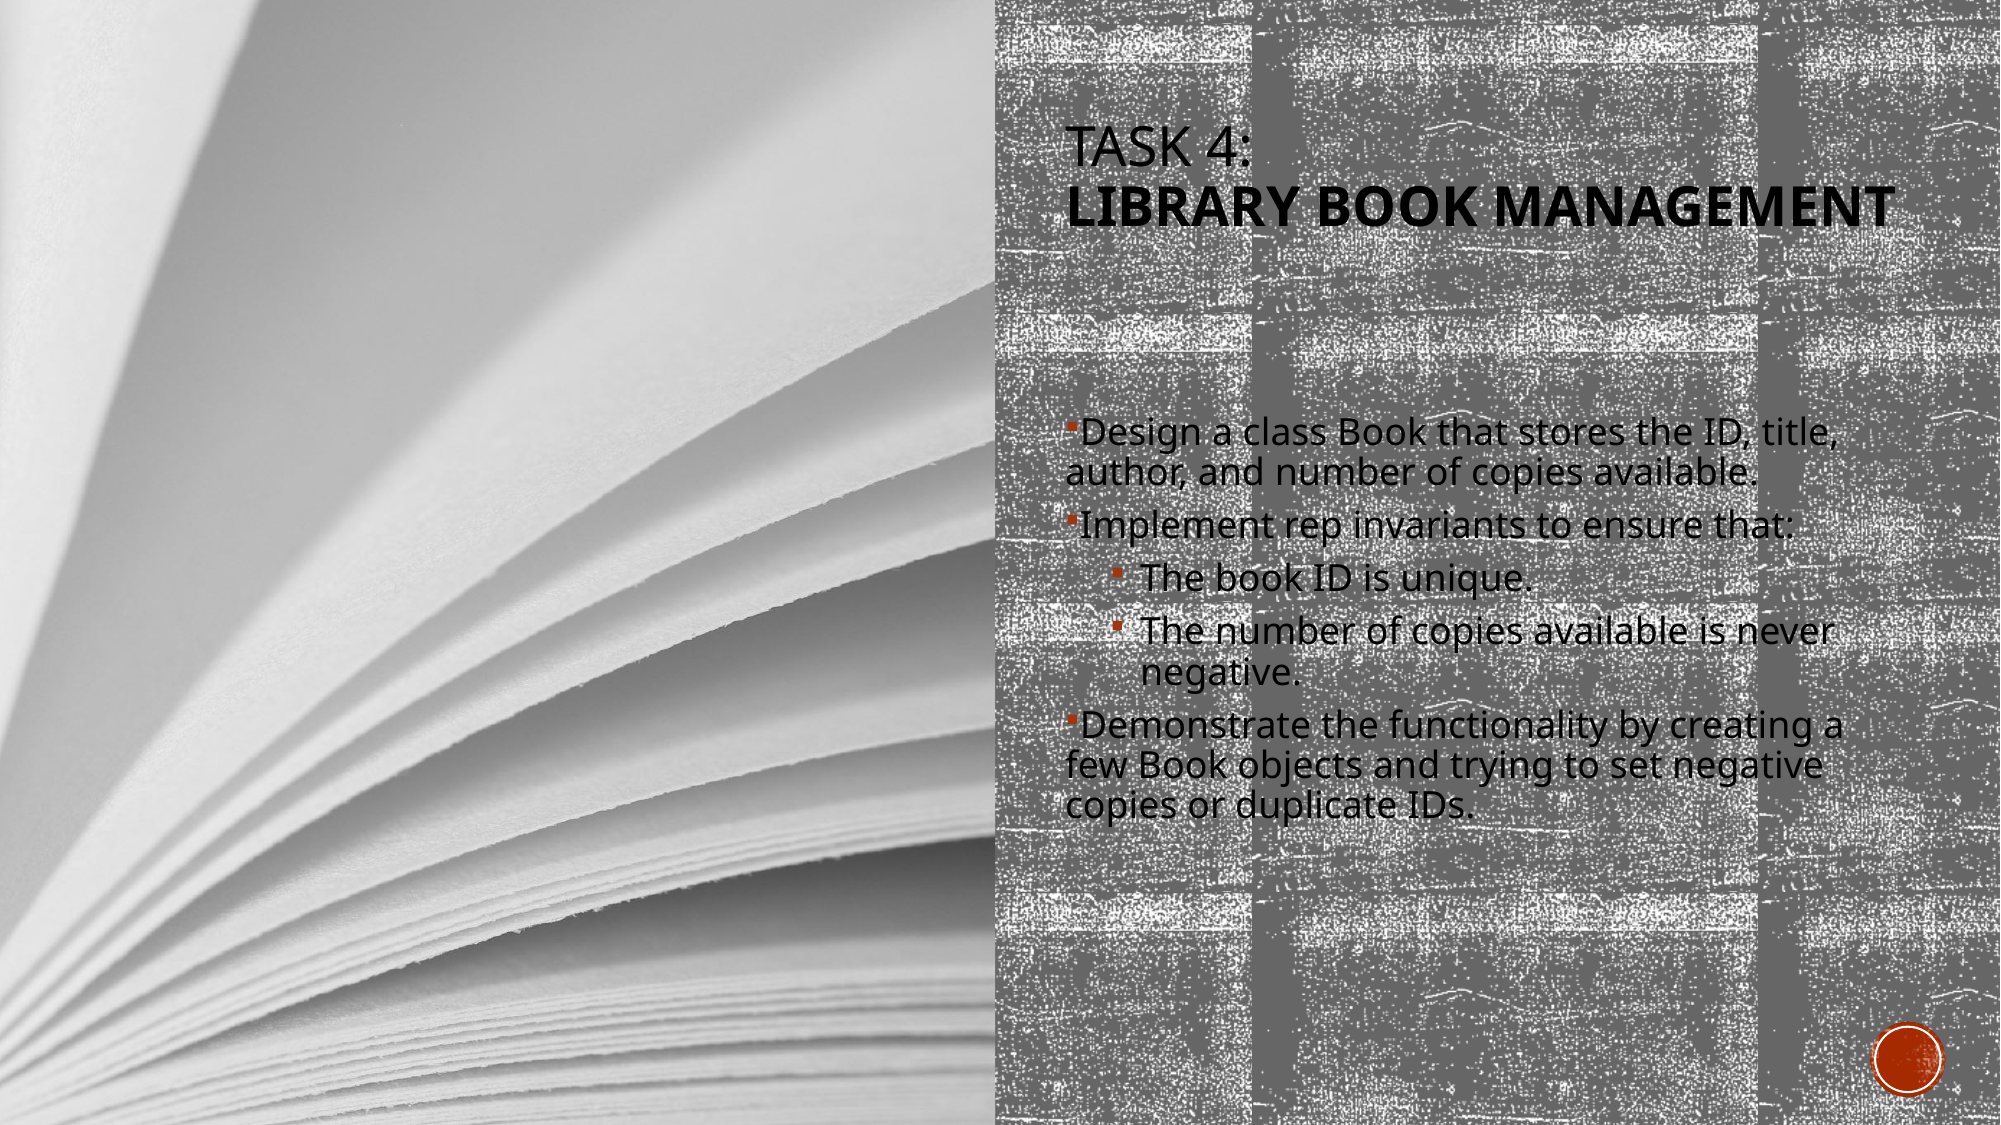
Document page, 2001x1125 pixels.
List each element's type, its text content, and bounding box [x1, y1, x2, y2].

picture [0, 0, 996, 1125]
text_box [1872, 1024, 1943, 1095]
title Task 4: LIBRARY BOOK MANAGEMENT [1050, 79, 1920, 344]
text_box [996, 0, 2000, 1125]
text_box Design a class Book that stores the ID, title, author, and number of copies available. Implement rep invariants to ensure that: The book ID is unique. The number of copies available is never negative. Demonstrate the functionality by creating a few Book objects and trying to set negative copies or duplicate IDs. [1050, 347, 1920, 1013]
